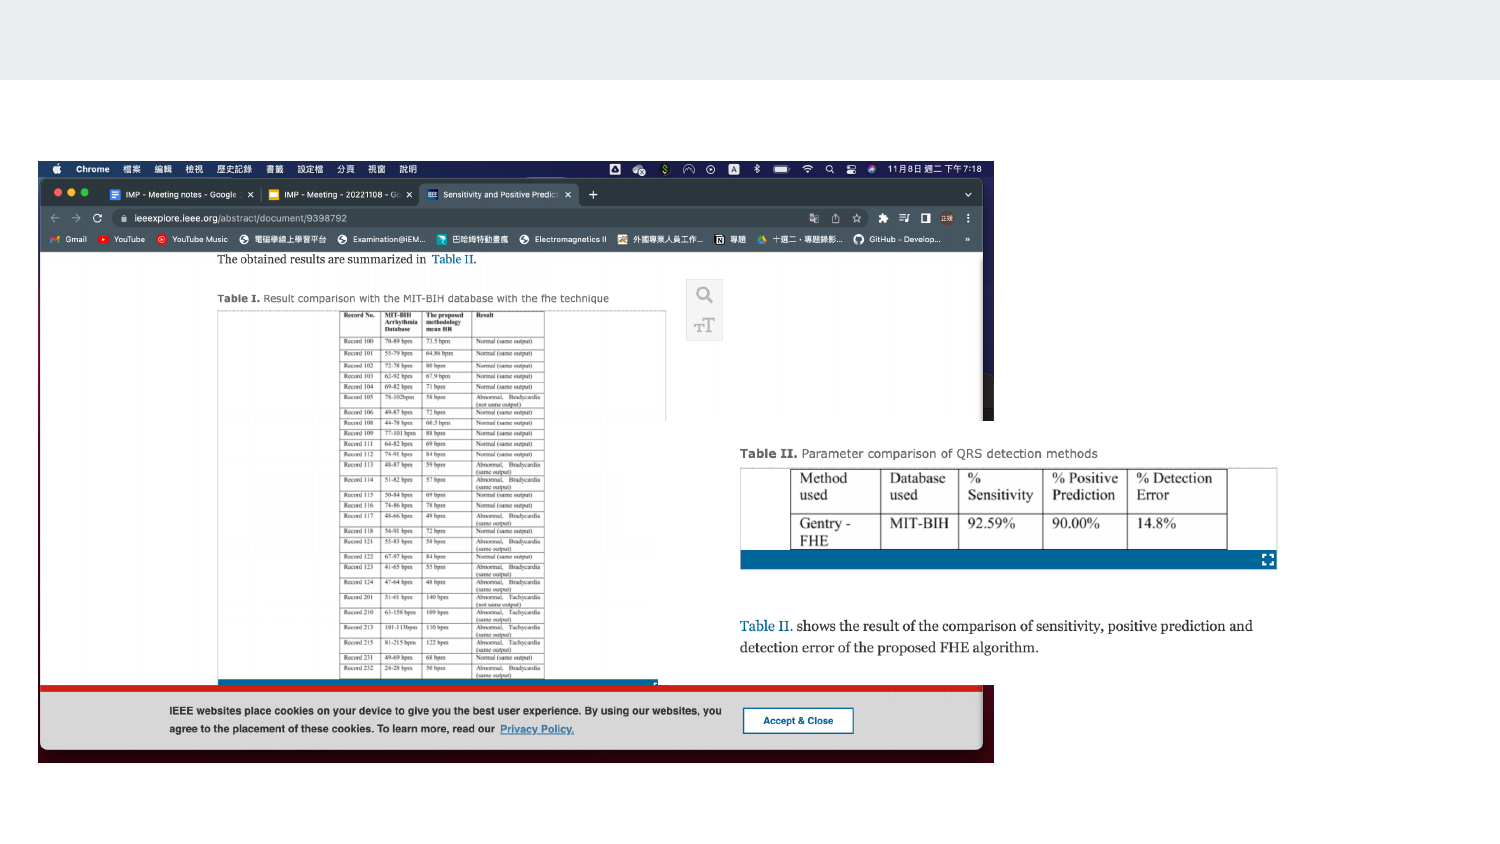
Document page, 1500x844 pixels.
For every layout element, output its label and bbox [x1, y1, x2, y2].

picture [38, 161, 1382, 764]
